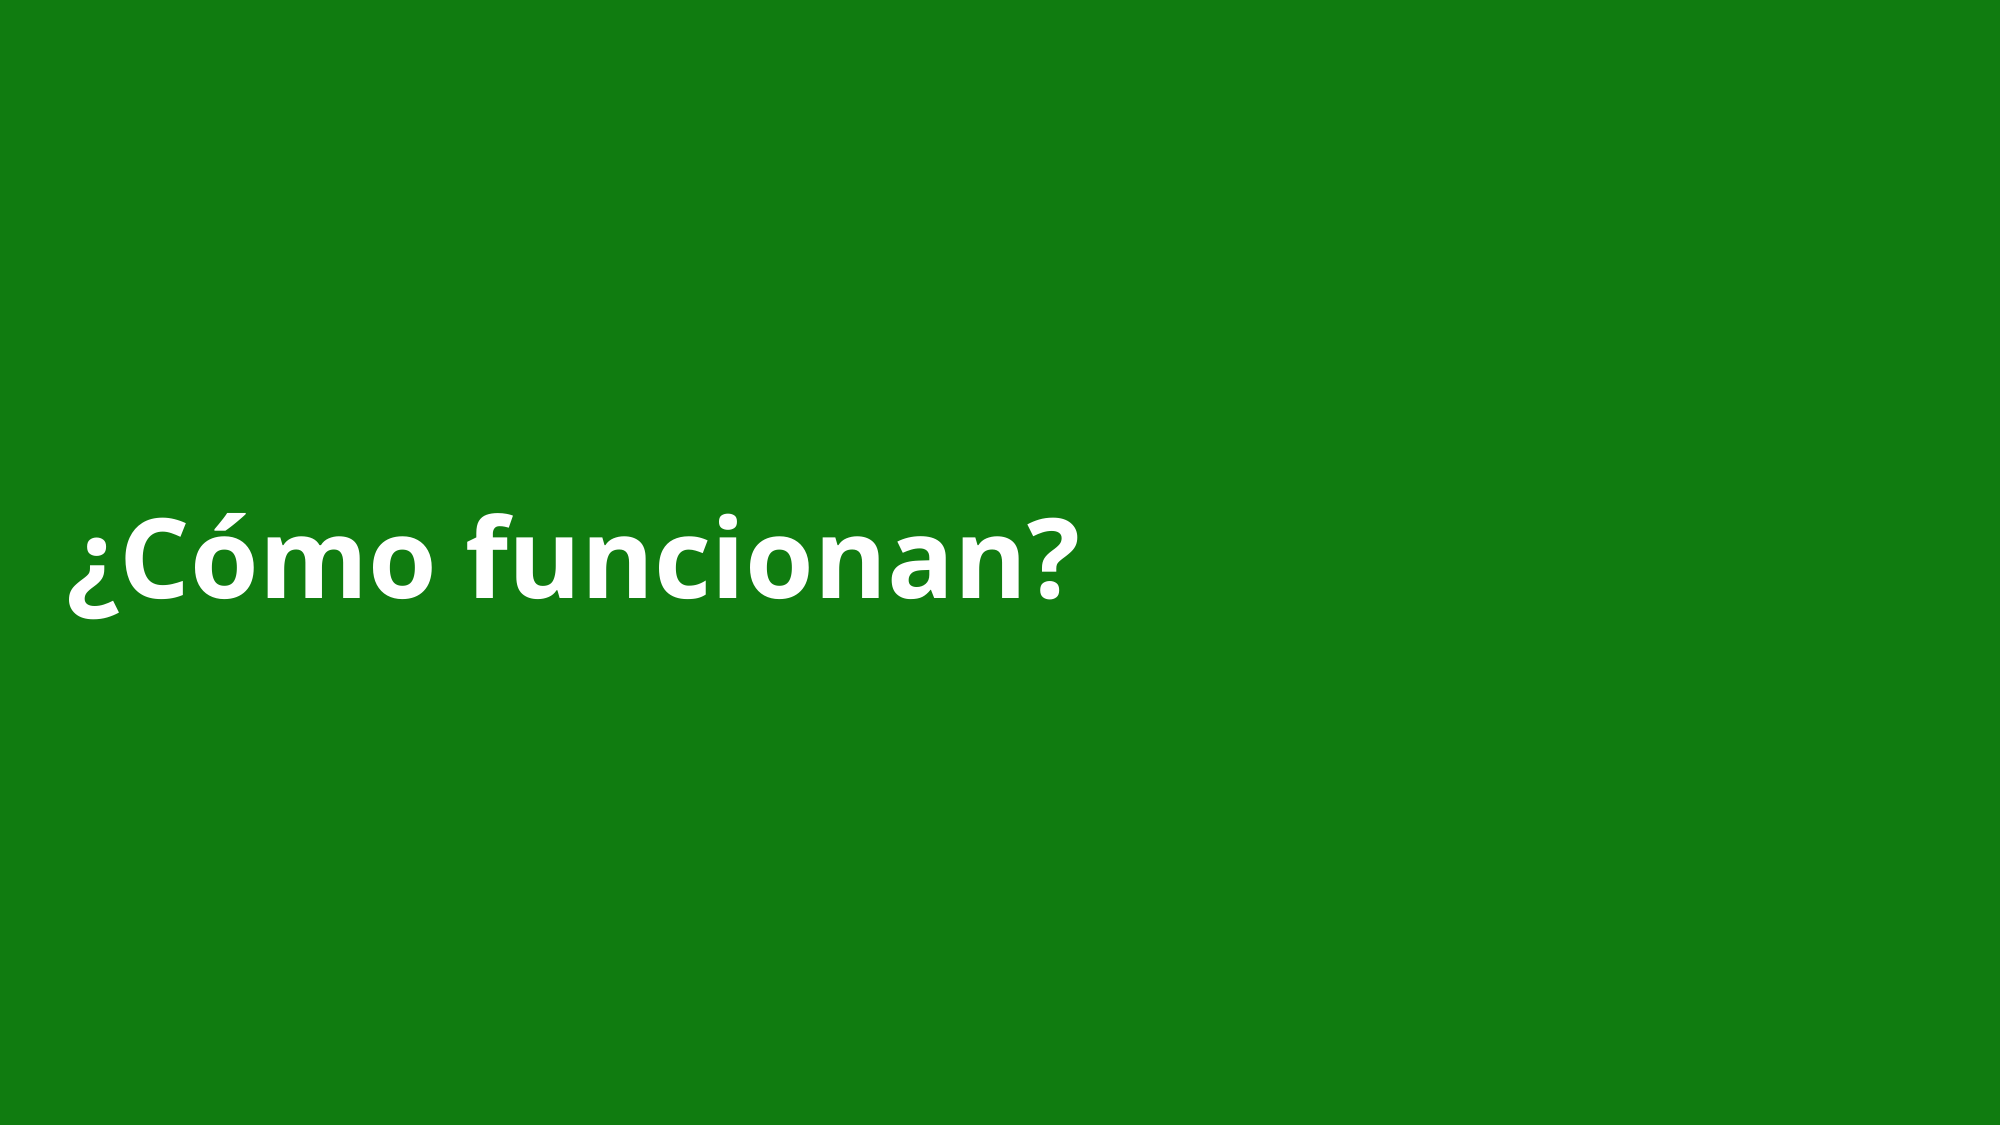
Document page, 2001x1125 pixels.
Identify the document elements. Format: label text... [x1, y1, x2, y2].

title ¿Cómo funcionan? [44, 483, 1954, 642]
